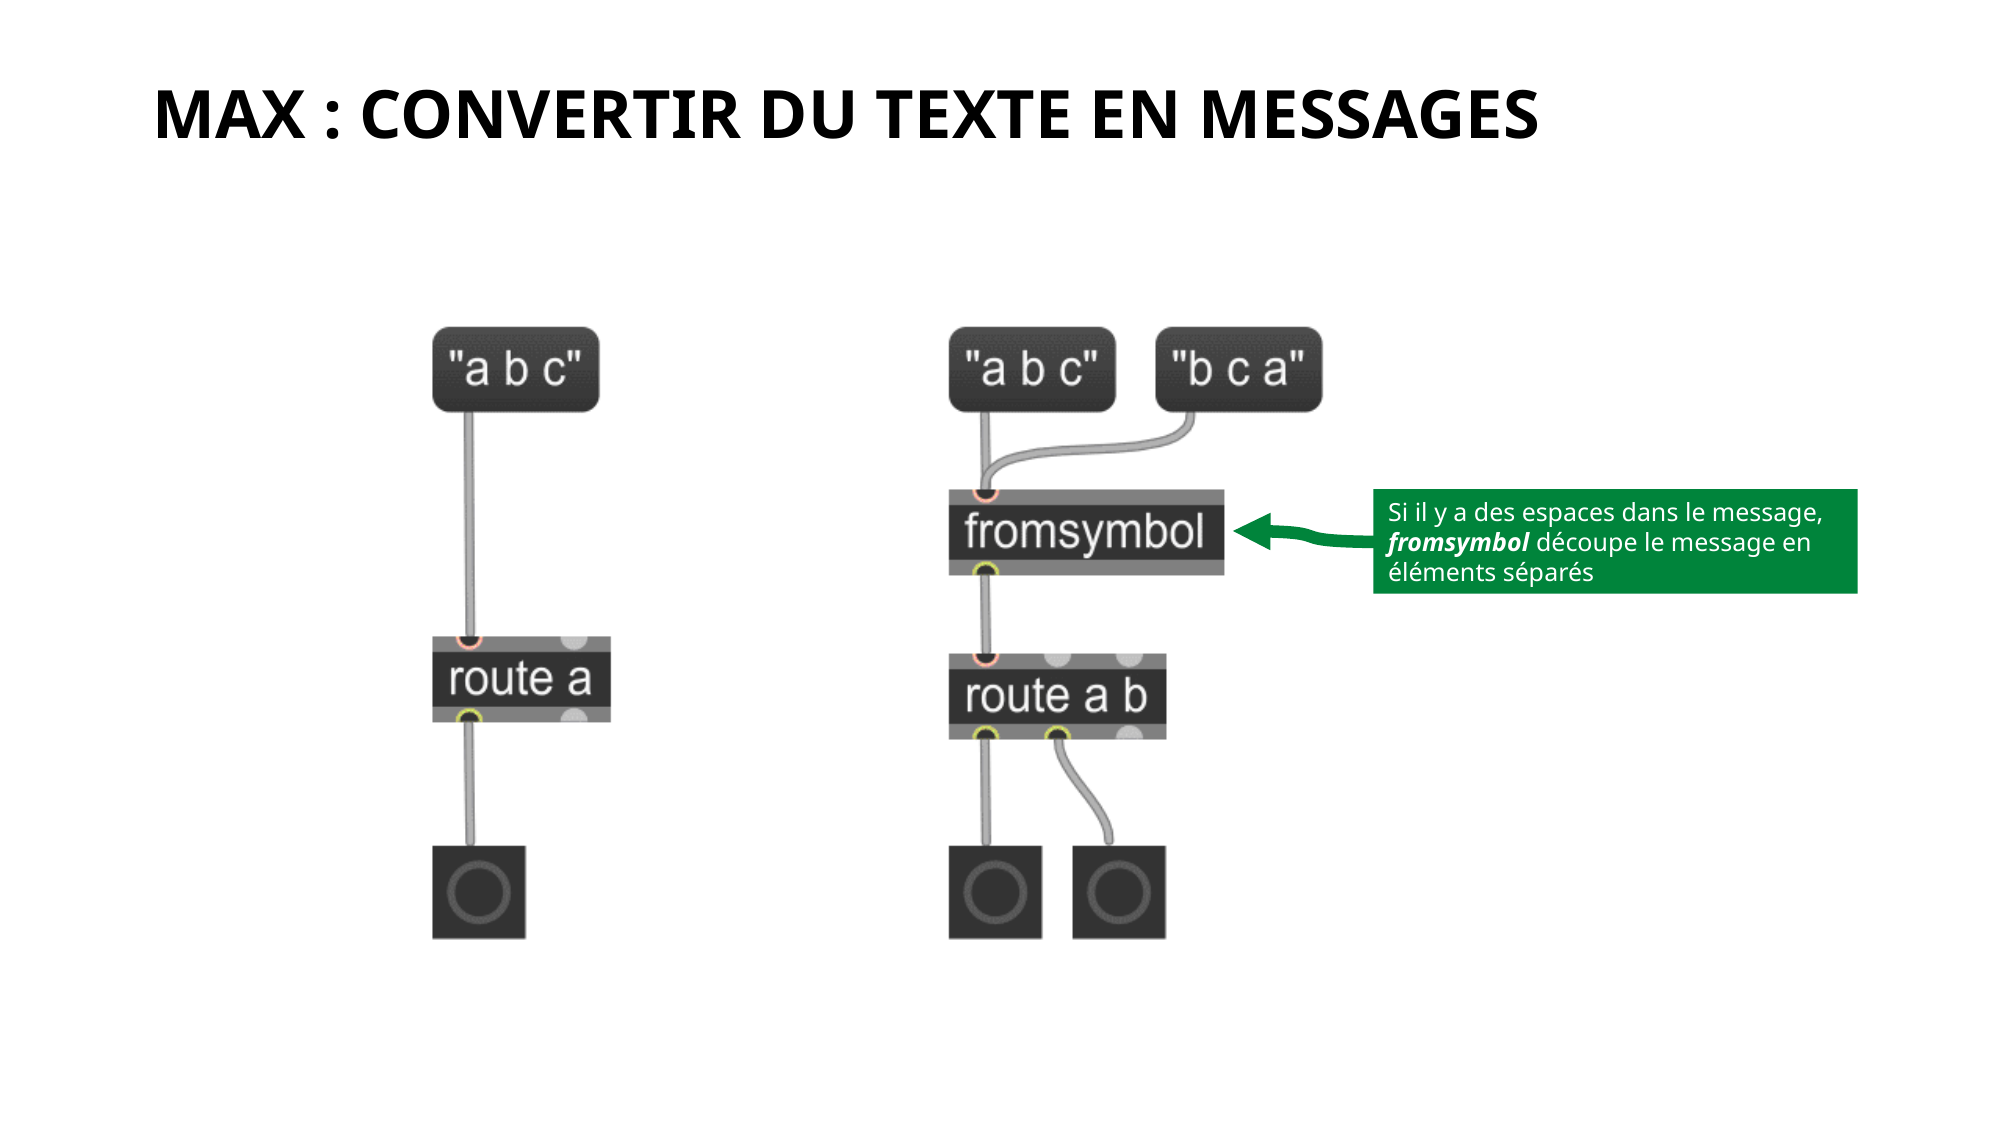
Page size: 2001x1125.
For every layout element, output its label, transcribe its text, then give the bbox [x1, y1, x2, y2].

picture [403, 274, 1353, 1004]
text_box Si il y a des espaces dans le message, fromsymbol découpe le message en éléments séparés [1372, 488, 1859, 595]
title MAX : CONVERTIR DU TEXTE EN MESSAGES [137, 59, 1863, 175]
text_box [1232, 530, 1398, 543]
